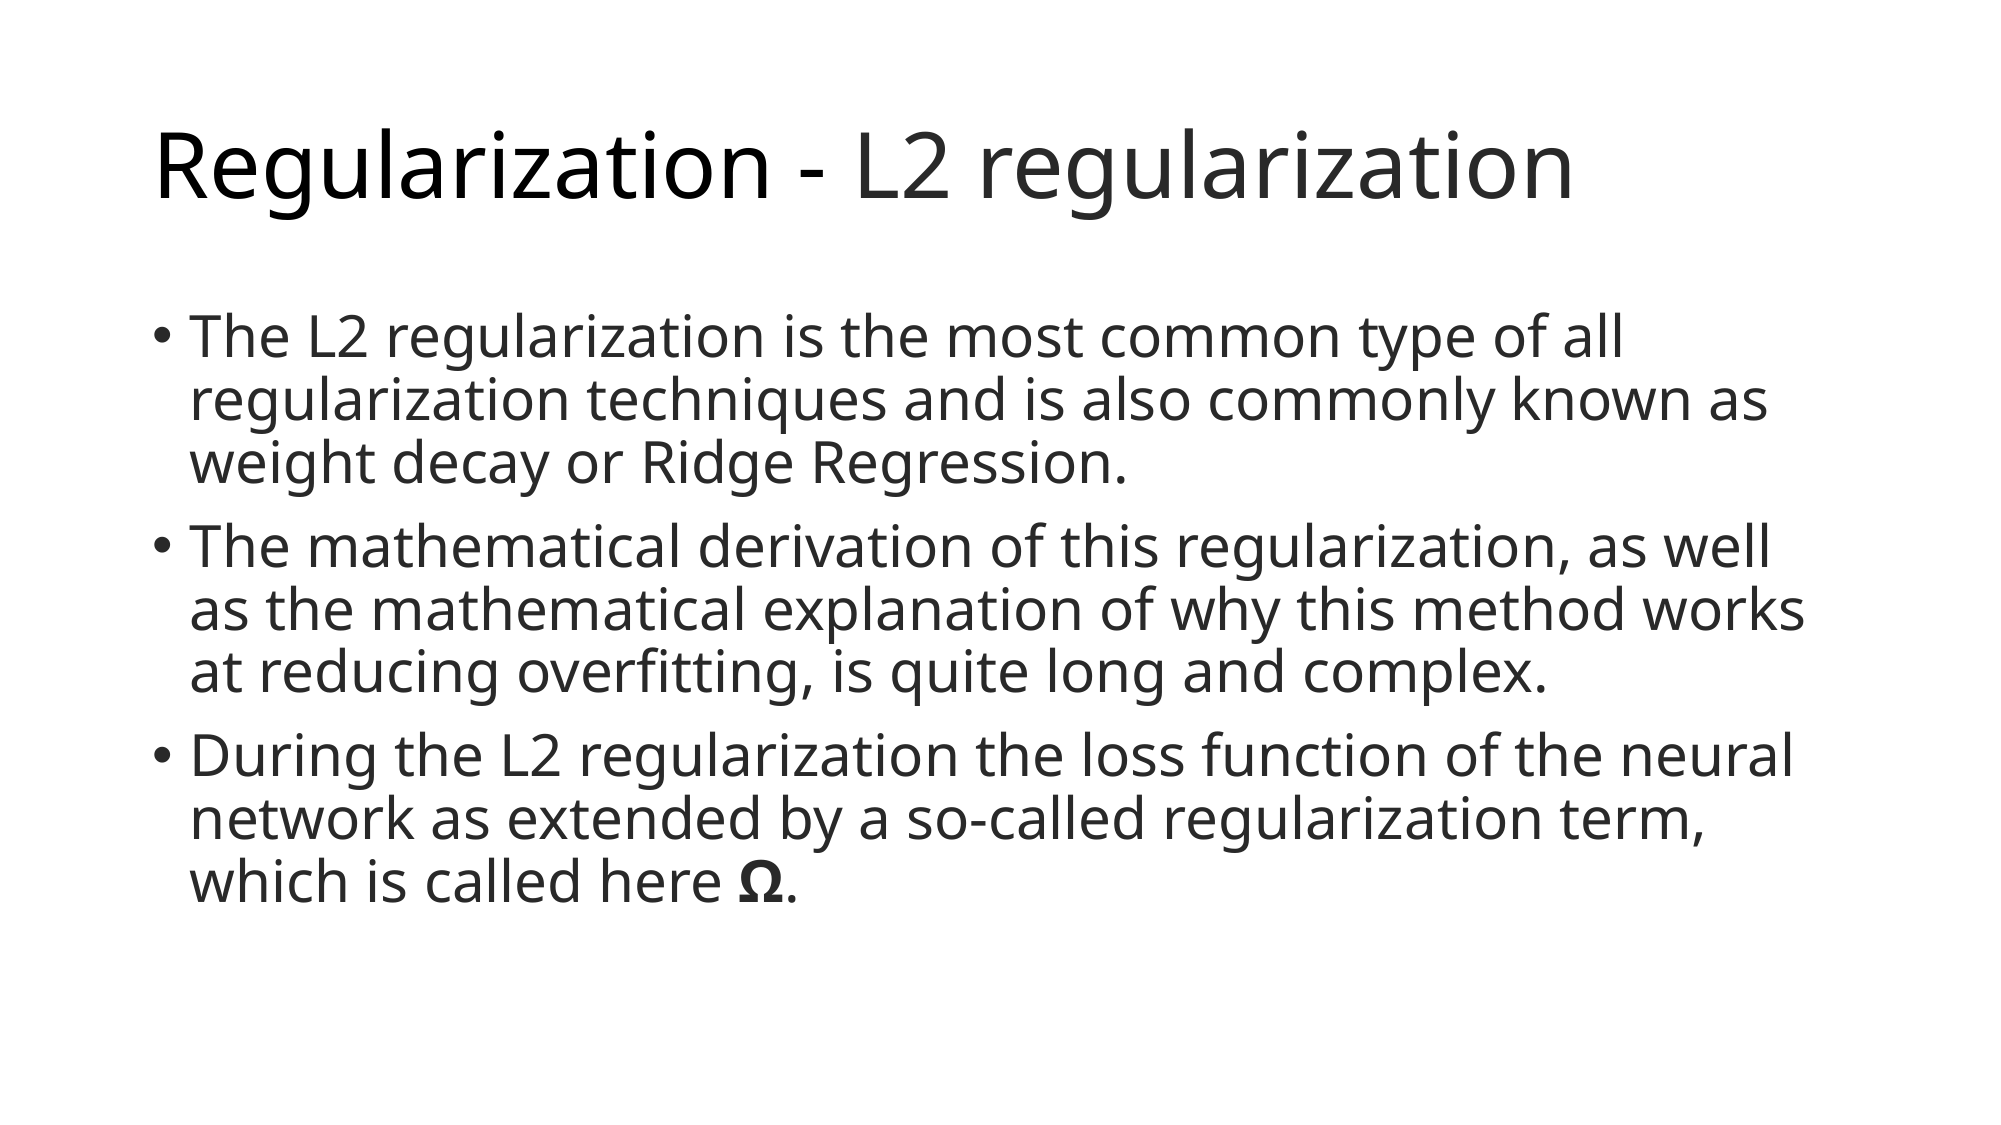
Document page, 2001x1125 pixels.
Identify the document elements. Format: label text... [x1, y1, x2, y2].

title Regularization - L2 regularization [137, 59, 1863, 278]
list The L2 regularization is the most common type of all regularization techniques and is also commonly known as weight decay or Ridge Regression. The mathematical derivation of this regularization, as well as the mathematical explanation of why this method works at reducing overfitting, is quite long and complex. During the L2 regularization the loss function of the neural network as extended by a so-called regularization term, which is called here Ω. [137, 299, 1863, 1014]
